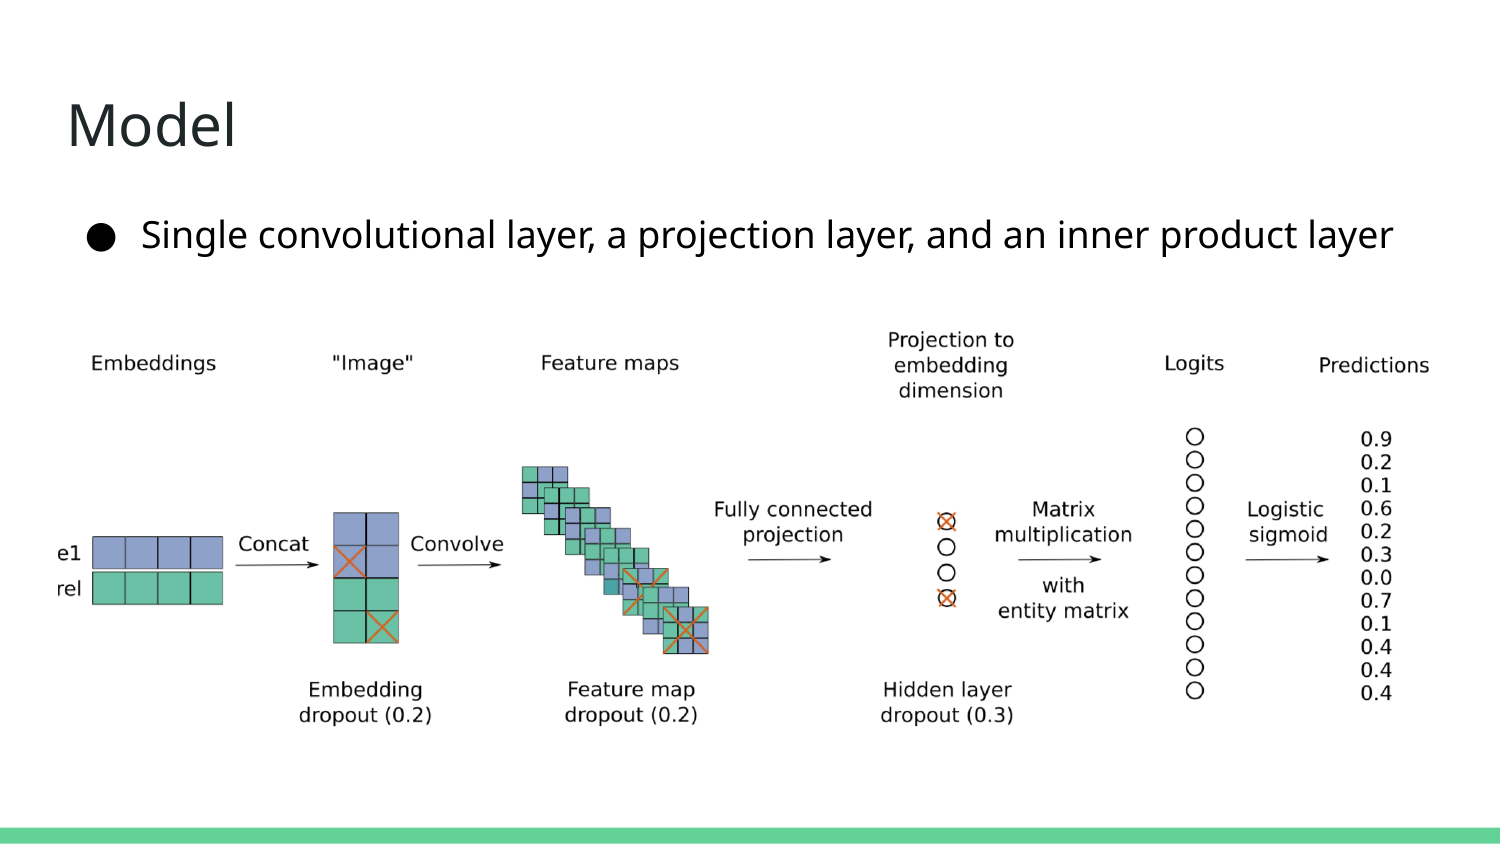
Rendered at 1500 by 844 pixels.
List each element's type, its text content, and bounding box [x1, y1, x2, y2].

picture [40, 328, 1439, 733]
title Model [51, 72, 1449, 167]
list Single convolutional layer, a projection layer, and an inner product layer [51, 189, 1449, 750]
